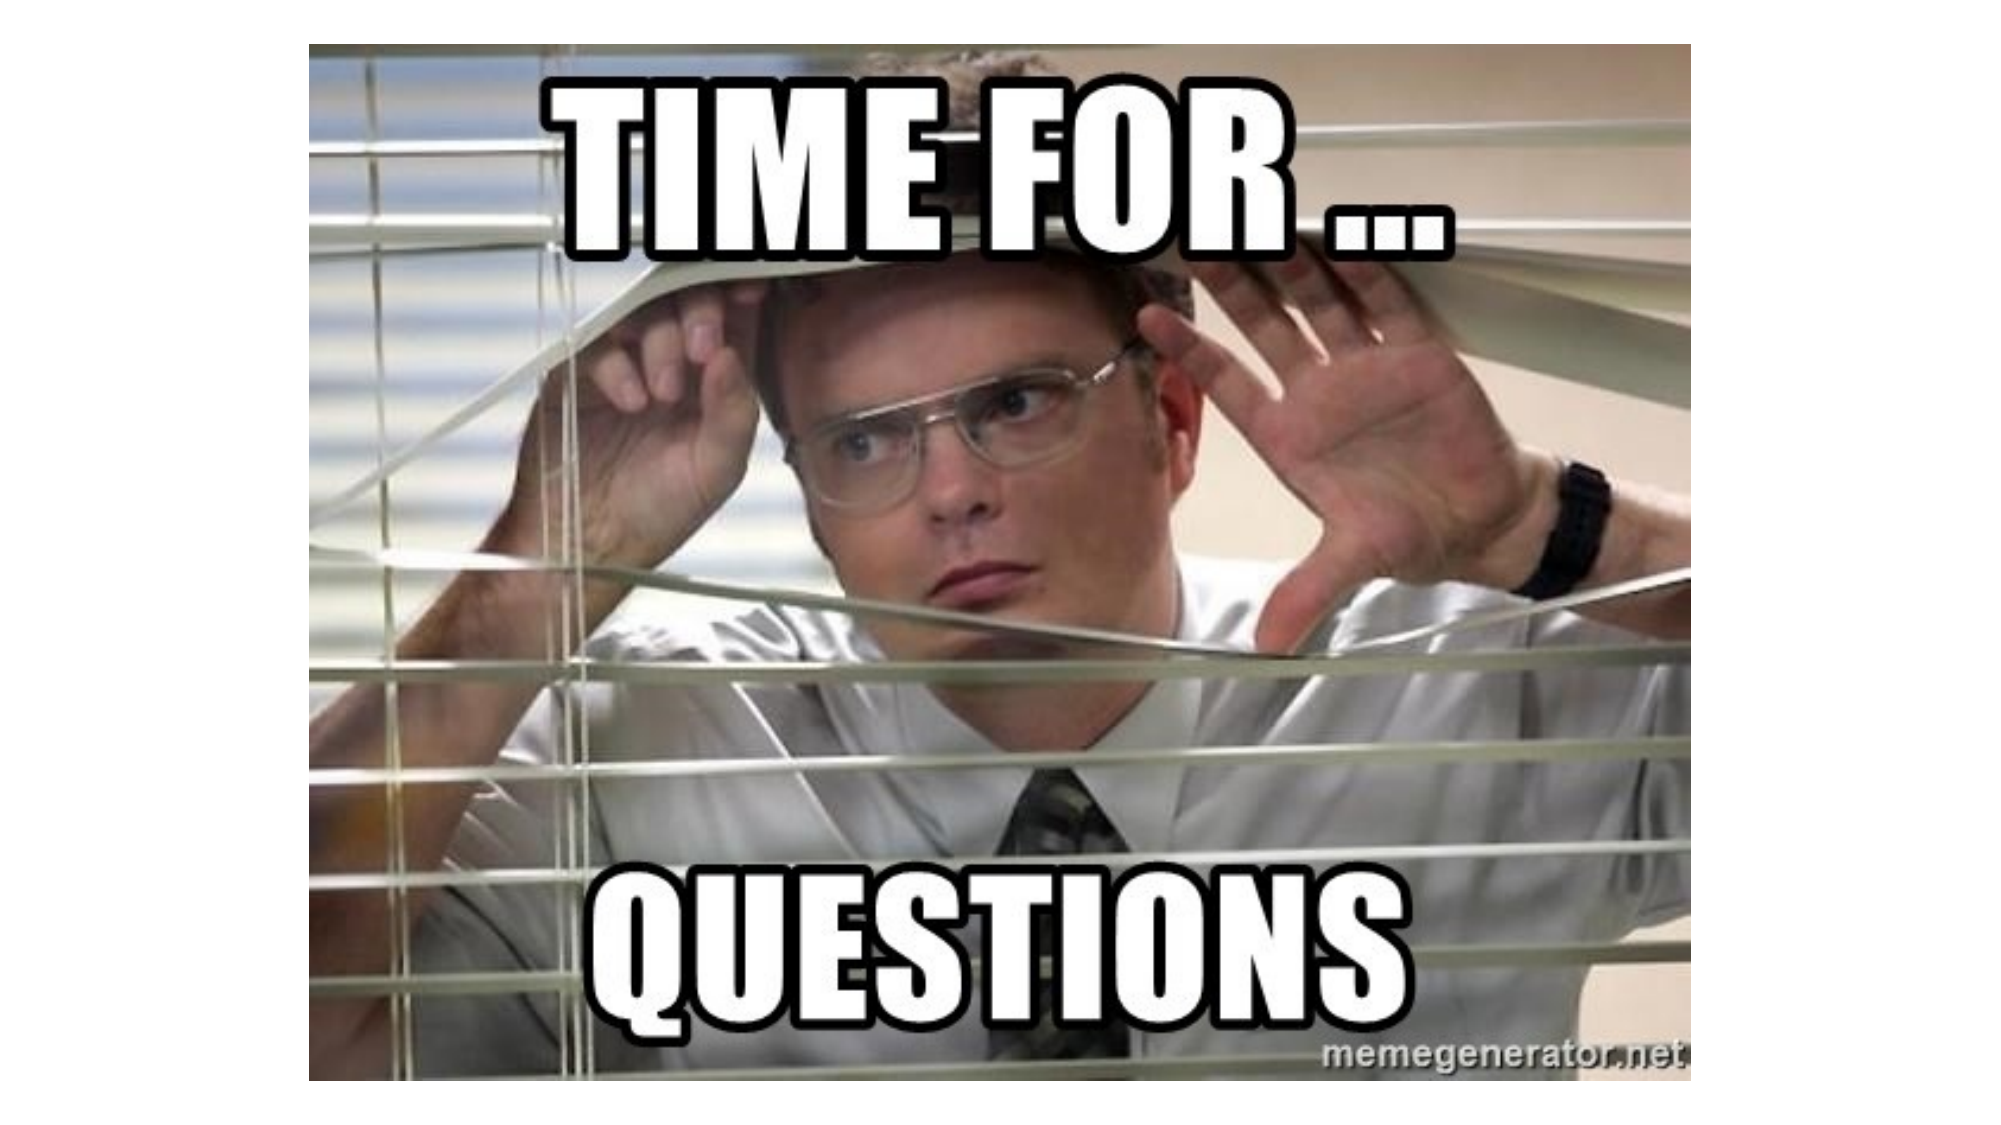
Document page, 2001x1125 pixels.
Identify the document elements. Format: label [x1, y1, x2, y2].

picture [308, 44, 1691, 1081]
